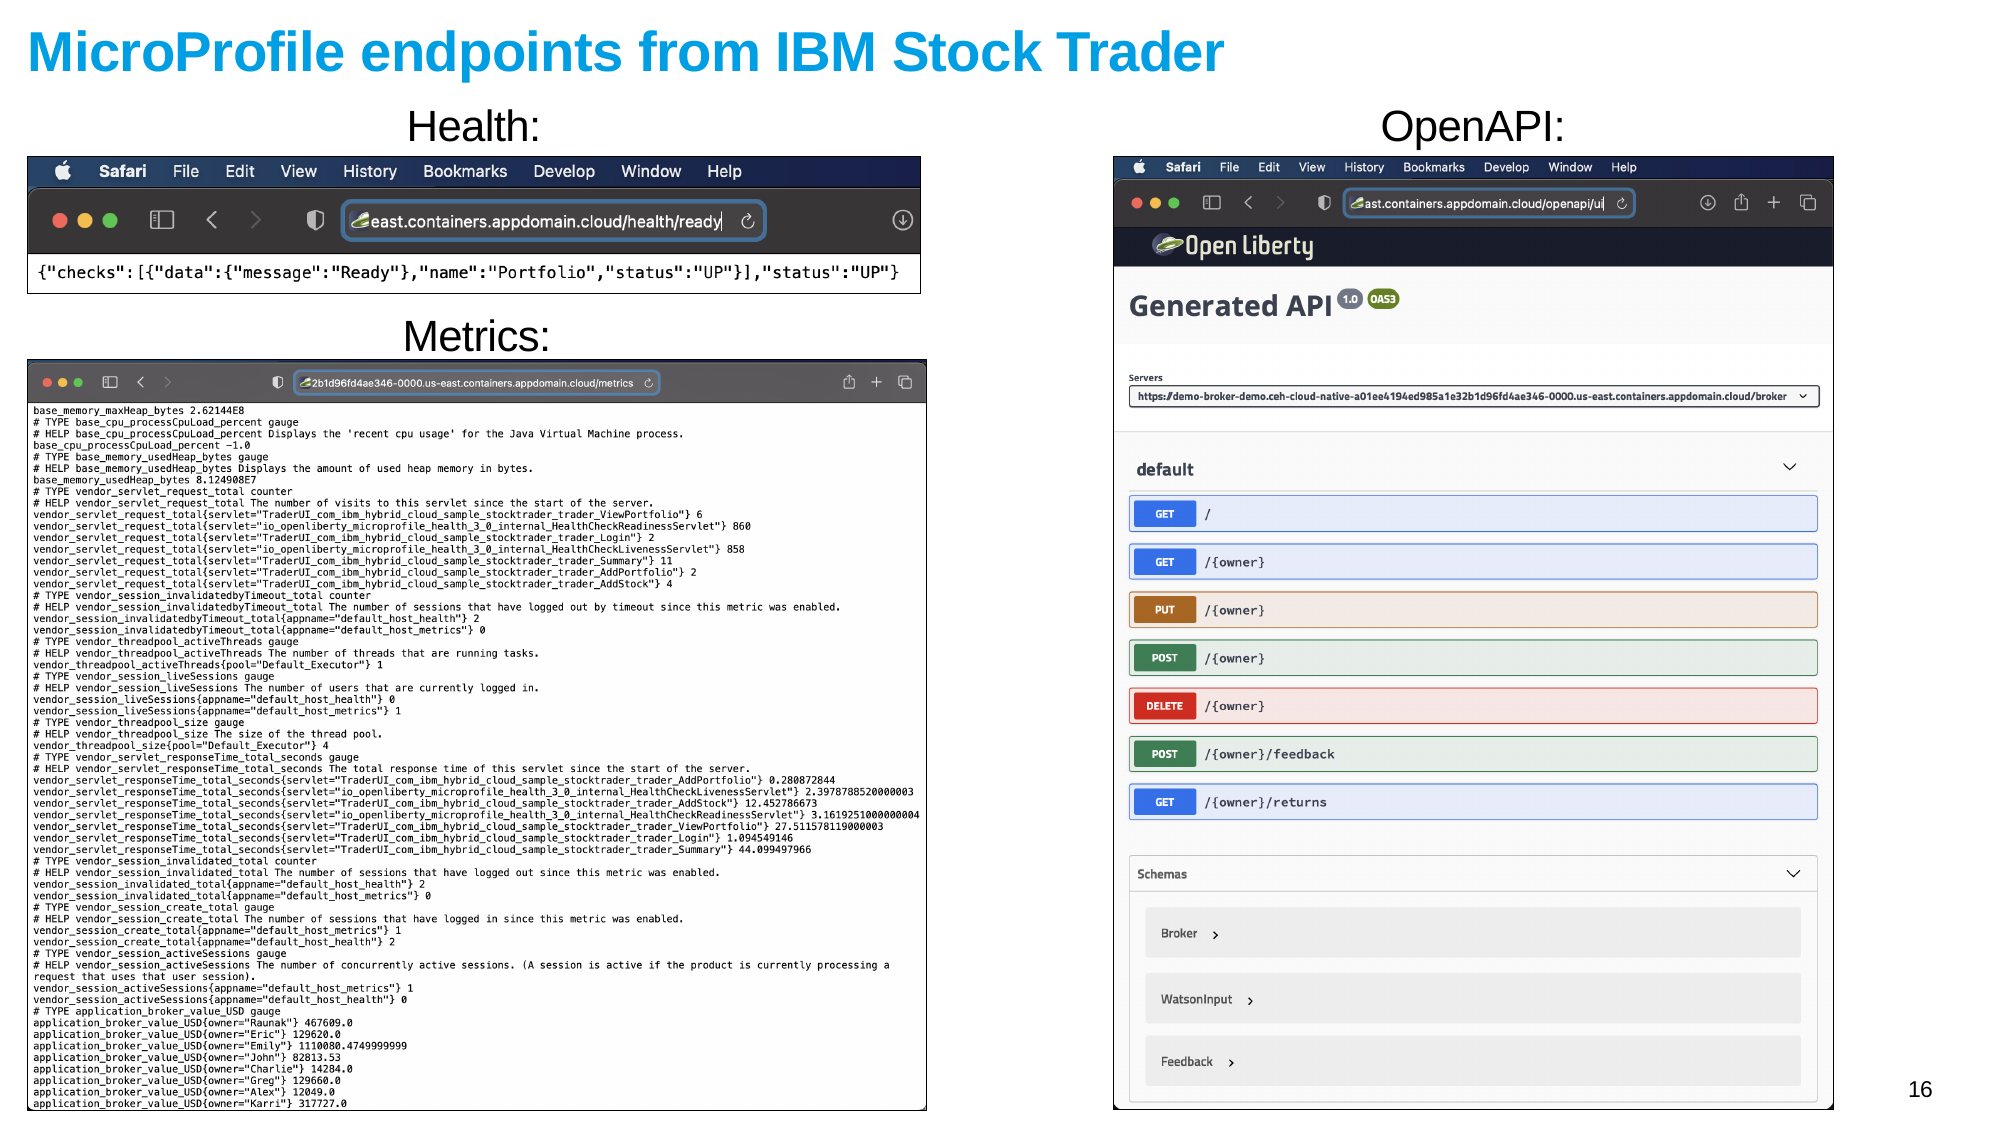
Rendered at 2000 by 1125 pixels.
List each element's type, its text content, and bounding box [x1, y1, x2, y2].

text_box OpenAPI: [1380, 98, 1566, 151]
picture [27, 360, 927, 1110]
picture [27, 156, 921, 294]
title MicroProfile endpoints from IBM Stock Trader [27, 15, 1800, 84]
picture [1113, 156, 1834, 1110]
text_box Metrics: [402, 307, 552, 358]
text_box Health: [406, 98, 542, 151]
